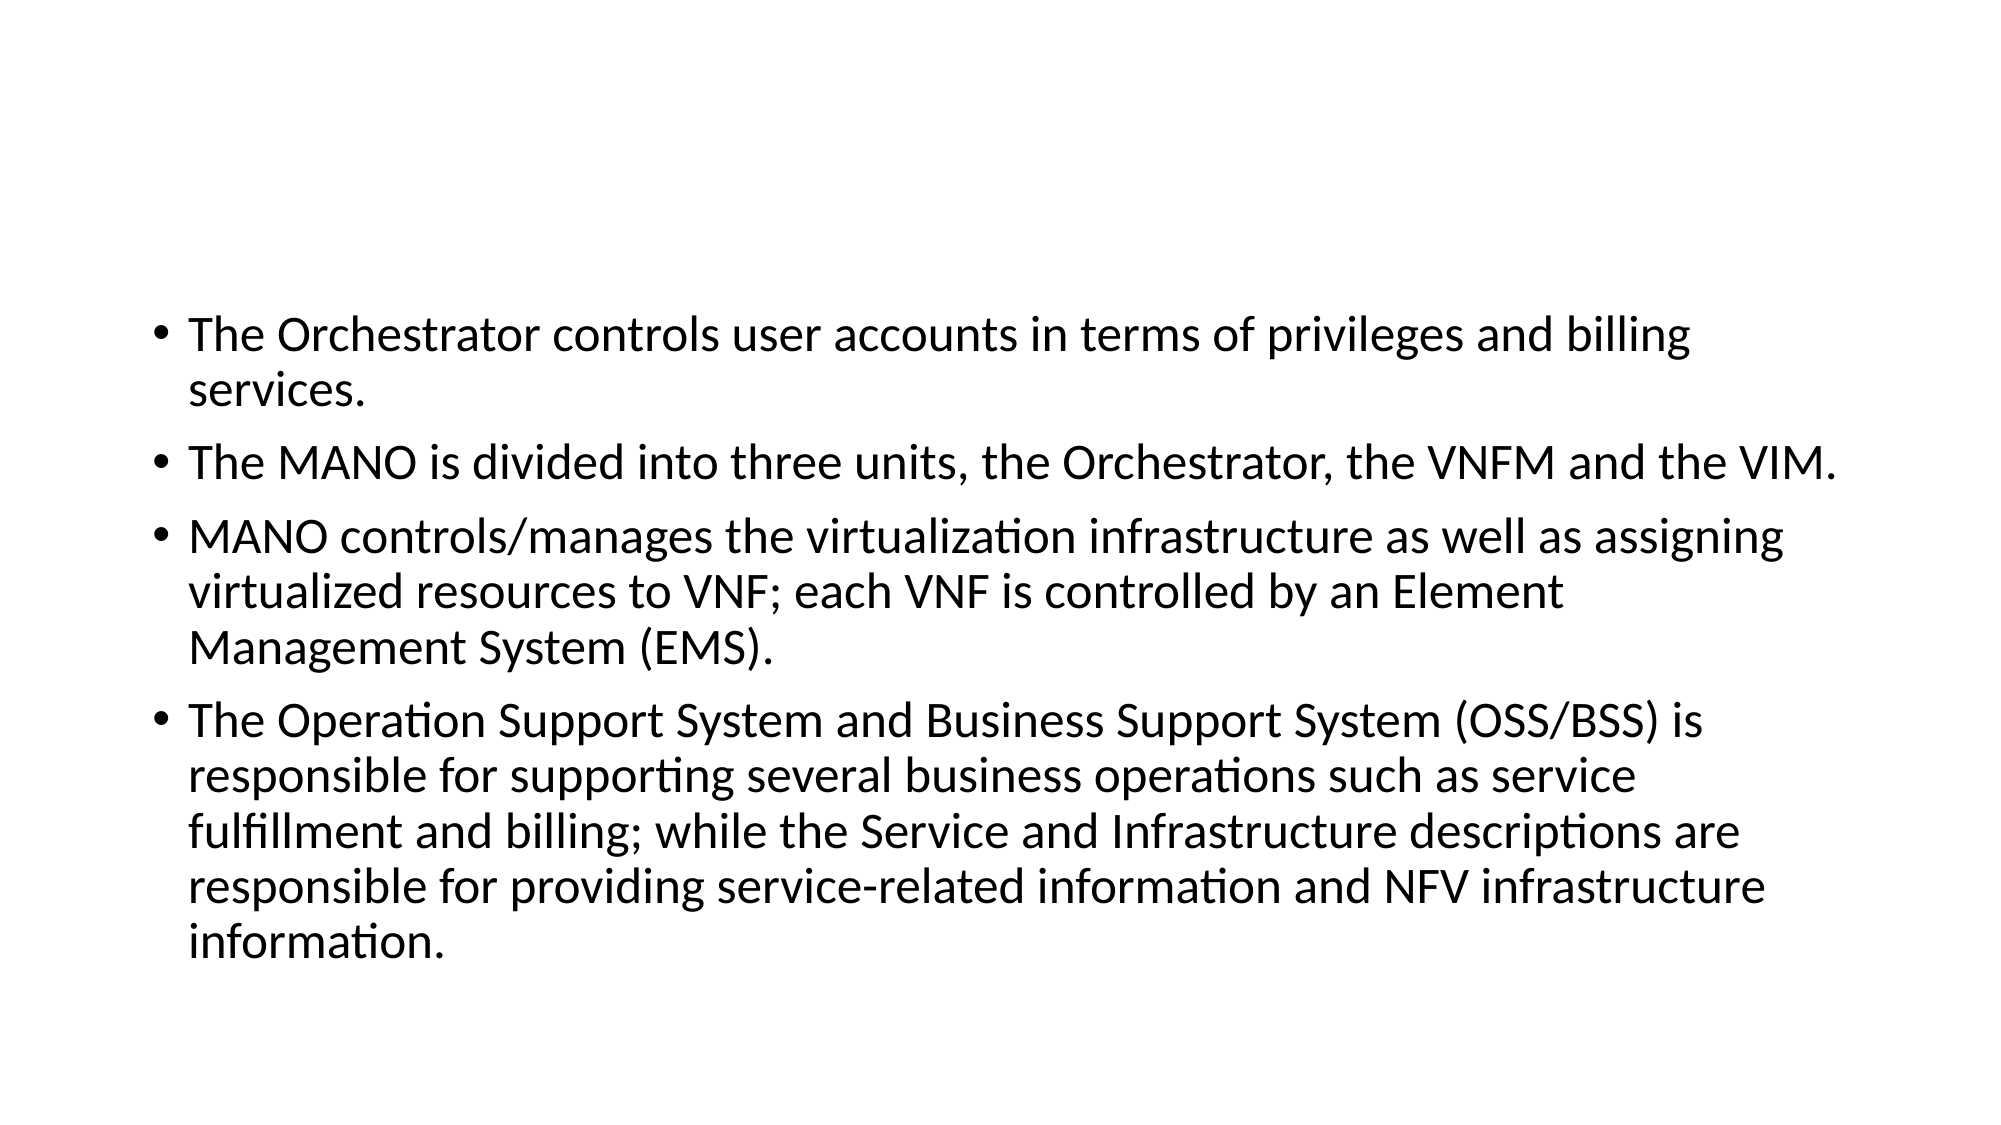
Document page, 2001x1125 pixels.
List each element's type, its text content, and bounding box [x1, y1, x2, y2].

list The Orchestrator controls user accounts in terms of privileges and billing services. The MANO is divided into three units, the Orchestrator, the VNFM and the VIM. MANO controls/manages the virtualization infrastructure as well as assigning virtualized resources to VNF; each VNF is controlled by an Element Management System (EMS). The Operation Support System and Business Support System (OSS/BSS) is responsible for supporting several business operations such as service fulfillment and billing; while the Service and Infrastructure descriptions are responsible for providing service-related information and NFV infrastructure information. [137, 299, 1863, 1014]
